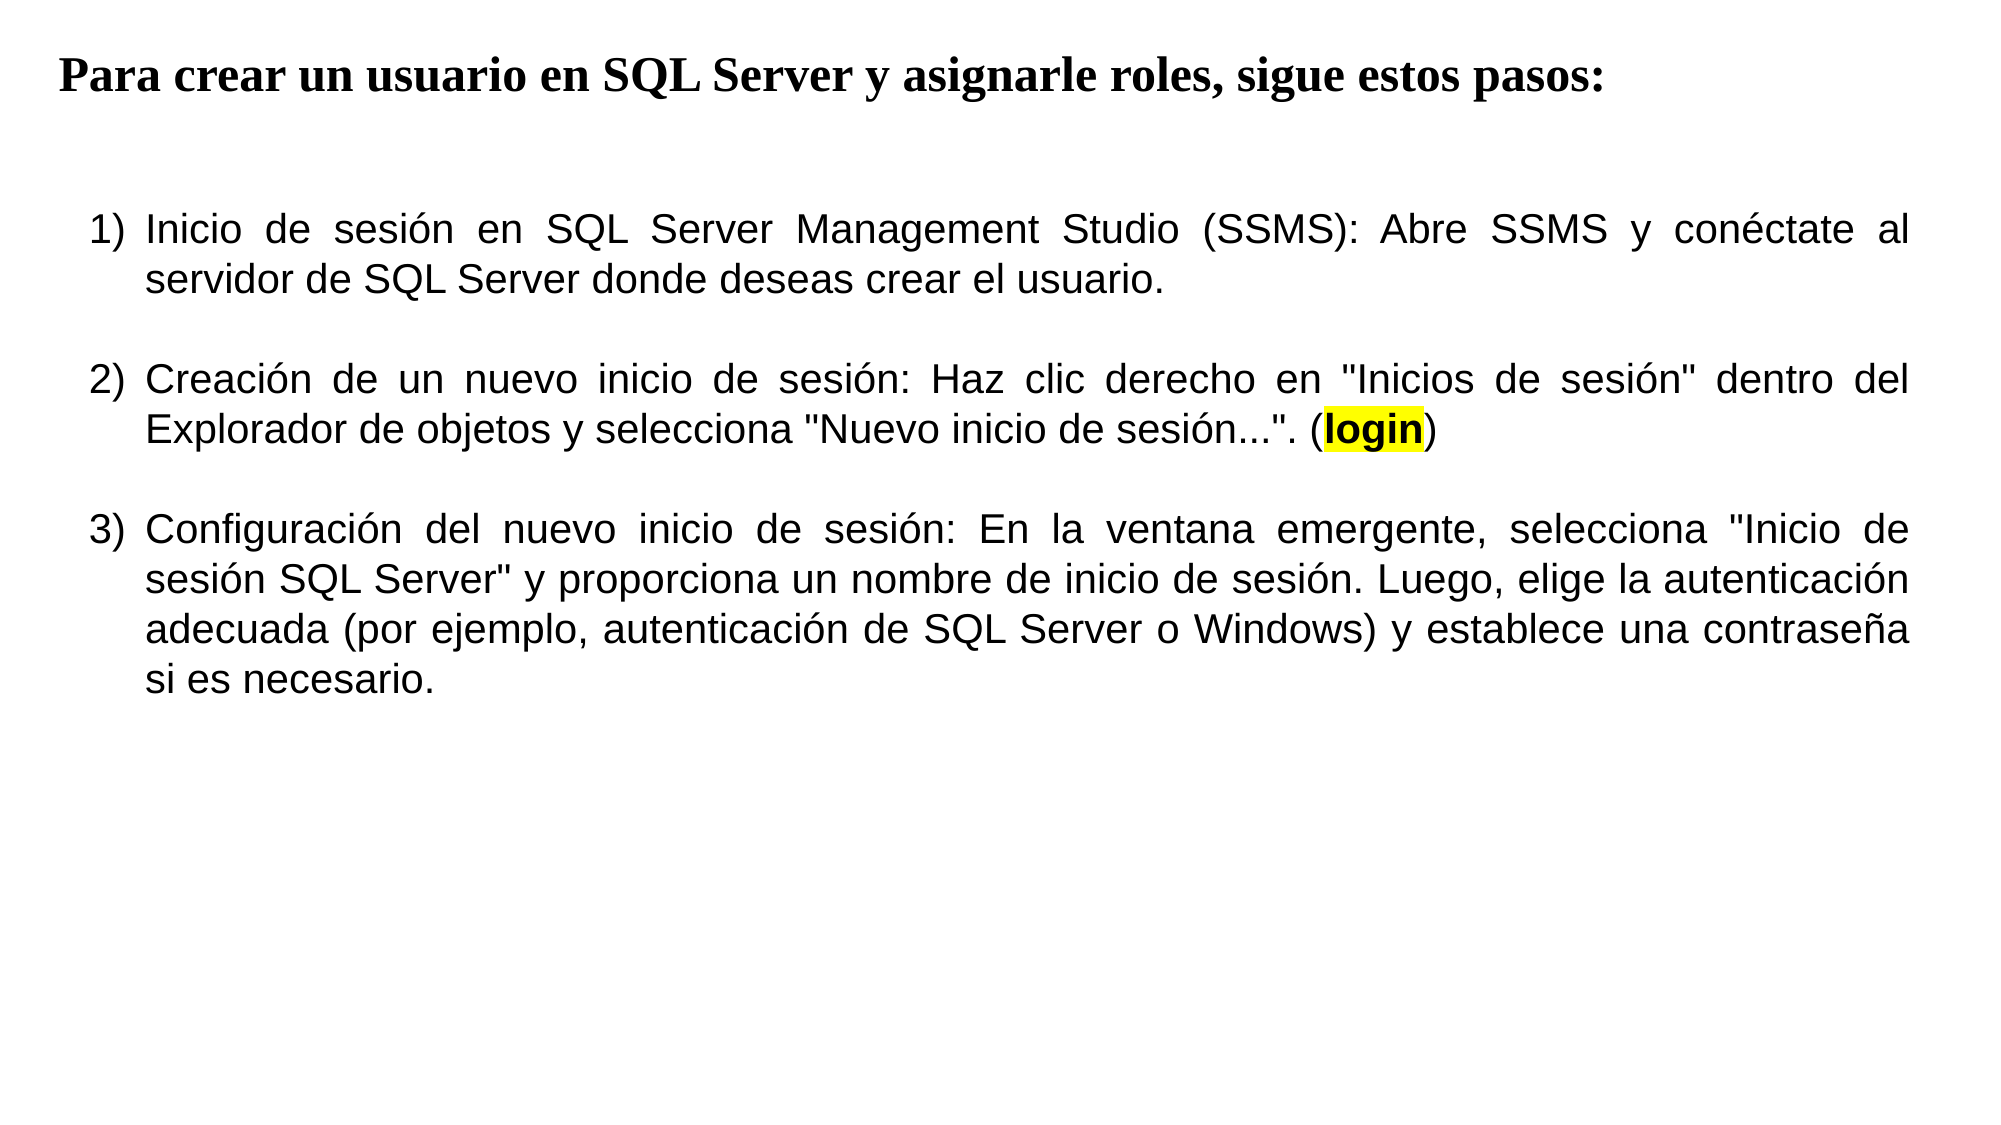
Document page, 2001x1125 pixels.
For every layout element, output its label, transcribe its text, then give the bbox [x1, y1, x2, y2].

text_box Inicio de sesión en SQL Server Management Studio (SSMS): Abre SSMS y conéctate al servidor de SQL Server donde deseas crear el usuario. Creación de un nuevo inicio de sesión: Haz clic derecho en "Inicios de sesión" dentro del Explorador de objetos y selecciona "Nuevo inicio de sesión...". (login) Configuración del nuevo inicio de sesión: En la ventana emergente, selecciona "Inicio de sesión SQL Server" y proporciona un nombre de inicio de sesión. Luego, elige la autenticación adecuada (por ejemplo, autenticación de SQL Server o Windows) y establece una contraseña si es necesario. [74, 194, 1926, 710]
text_box Para crear un usuario en SQL Server y asignarle roles, sigue estos pasos: [43, 34, 1697, 109]
